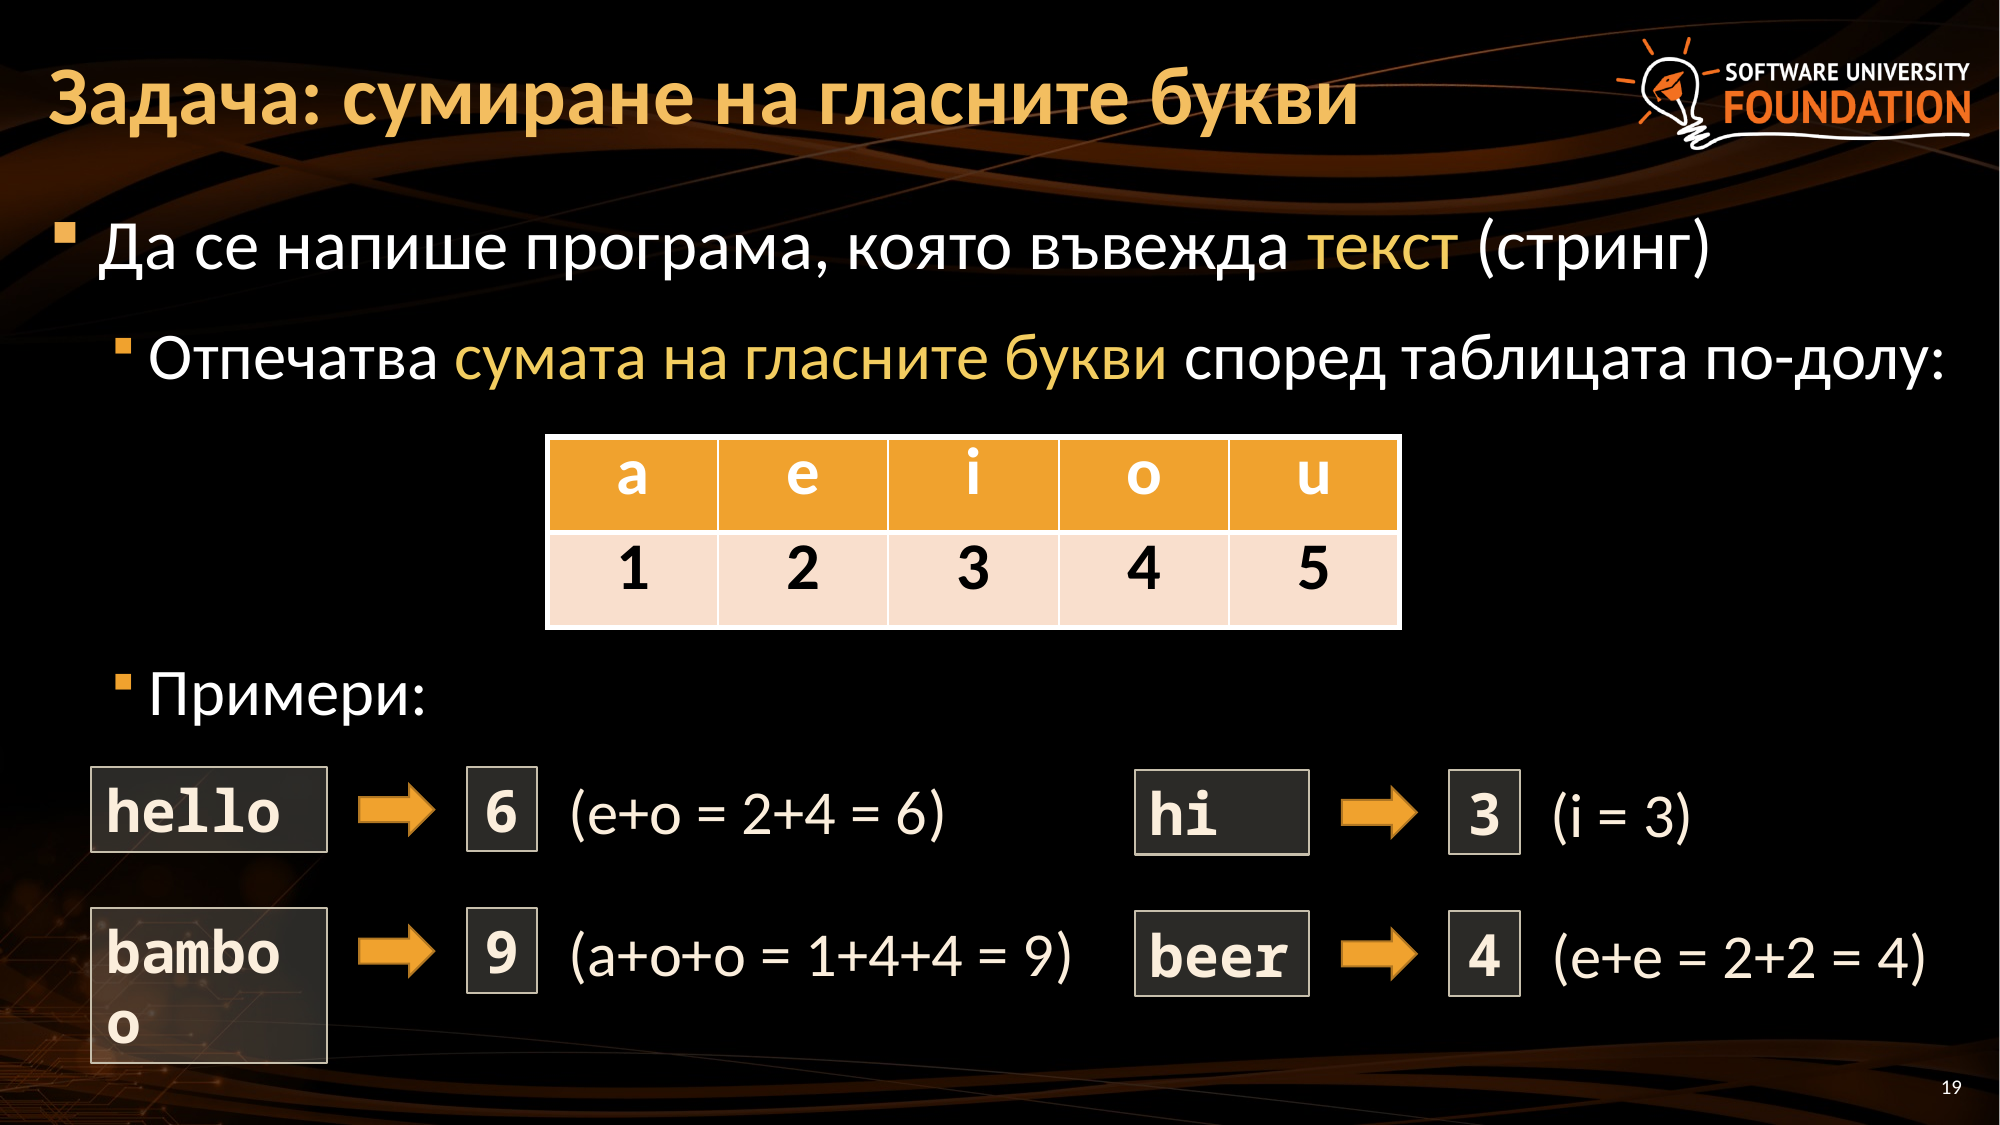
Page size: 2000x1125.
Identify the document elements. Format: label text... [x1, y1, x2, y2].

table_cell 5 [1230, 535, 1397, 625]
text_box beer [1134, 911, 1310, 996]
table_header o [1060, 440, 1228, 530]
text_box (a+o+o = 1+4+4 = 9) [554, 906, 1090, 996]
table_header a [550, 440, 717, 530]
text_box [358, 923, 436, 979]
text_box 6 [466, 766, 538, 852]
text_box 3 [1449, 769, 1520, 855]
text_box hello [91, 766, 327, 852]
table_cell 1 [550, 535, 717, 625]
text_box (e+e = 2+2 = 4) [1536, 909, 1944, 999]
text_box (e+o = 2+4 = 6) [553, 764, 963, 855]
picture [0, 0, 2000, 1125]
text_box [358, 782, 436, 838]
text_box [1340, 926, 1419, 982]
text_box hi [1134, 769, 1310, 855]
title Задача: сумиране на гласните букви [30, 6, 1602, 189]
text_box [1340, 784, 1419, 840]
table_header e [719, 440, 887, 530]
text_box (i = 3) [1535, 767, 1709, 858]
table_header i [889, 440, 1058, 530]
list Да се напише програма, която въвежда текст (стринг) Отпечатва сумата на гласните букви според таблицата по-долу: Примери: [31, 188, 1968, 1103]
table_cell 3 [889, 535, 1058, 625]
table_cell 4 [1060, 535, 1228, 625]
table_cell 2 [719, 535, 887, 625]
table_header u [1230, 440, 1397, 530]
text_box 9 [466, 908, 538, 993]
text_box 4 [1449, 911, 1520, 996]
text_box bamboo [91, 908, 327, 1063]
